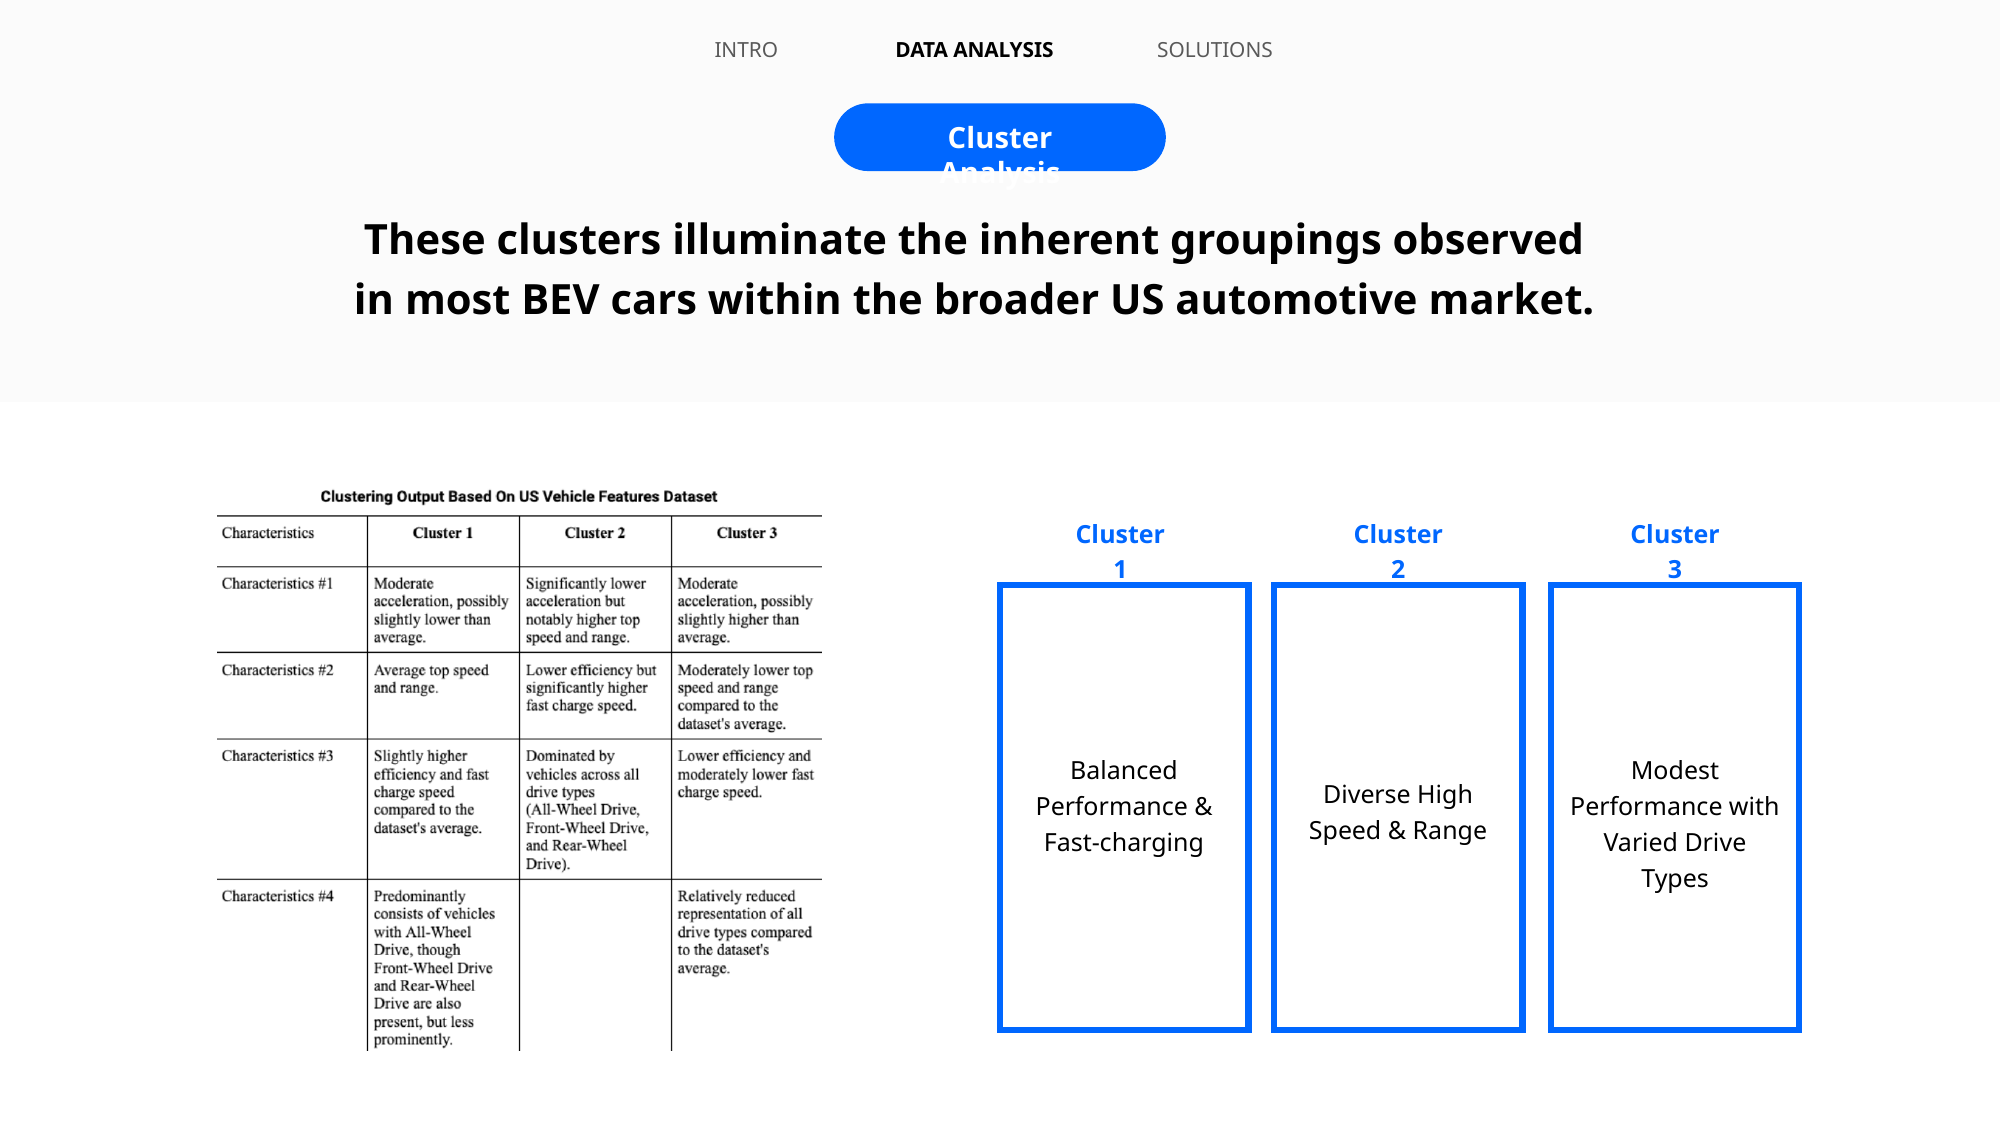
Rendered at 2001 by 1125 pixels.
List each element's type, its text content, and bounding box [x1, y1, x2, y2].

text_box Cluster 1 [1052, 504, 1189, 592]
text_box [0, 0, 2000, 402]
text_box Cluster 2 [1330, 504, 1467, 585]
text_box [833, 103, 1167, 172]
text_box These clusters illuminate the inherent groupings observed in most BEV cars within the broader US automotive market. [77, 195, 1872, 331]
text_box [683, 29, 1317, 71]
text_box Cluster 3 [1607, 504, 1744, 585]
text_box Modest Performance with Varied Drive Types [1552, 741, 1799, 900]
text_box [999, 585, 1249, 1031]
text_box [1273, 585, 1523, 1031]
text_box [1550, 585, 1800, 1031]
text_box Balanced Performance & Fast-charging [1001, 741, 1248, 864]
picture [217, 481, 822, 1051]
text_box Diverse High Speed & Range [1275, 765, 1522, 852]
